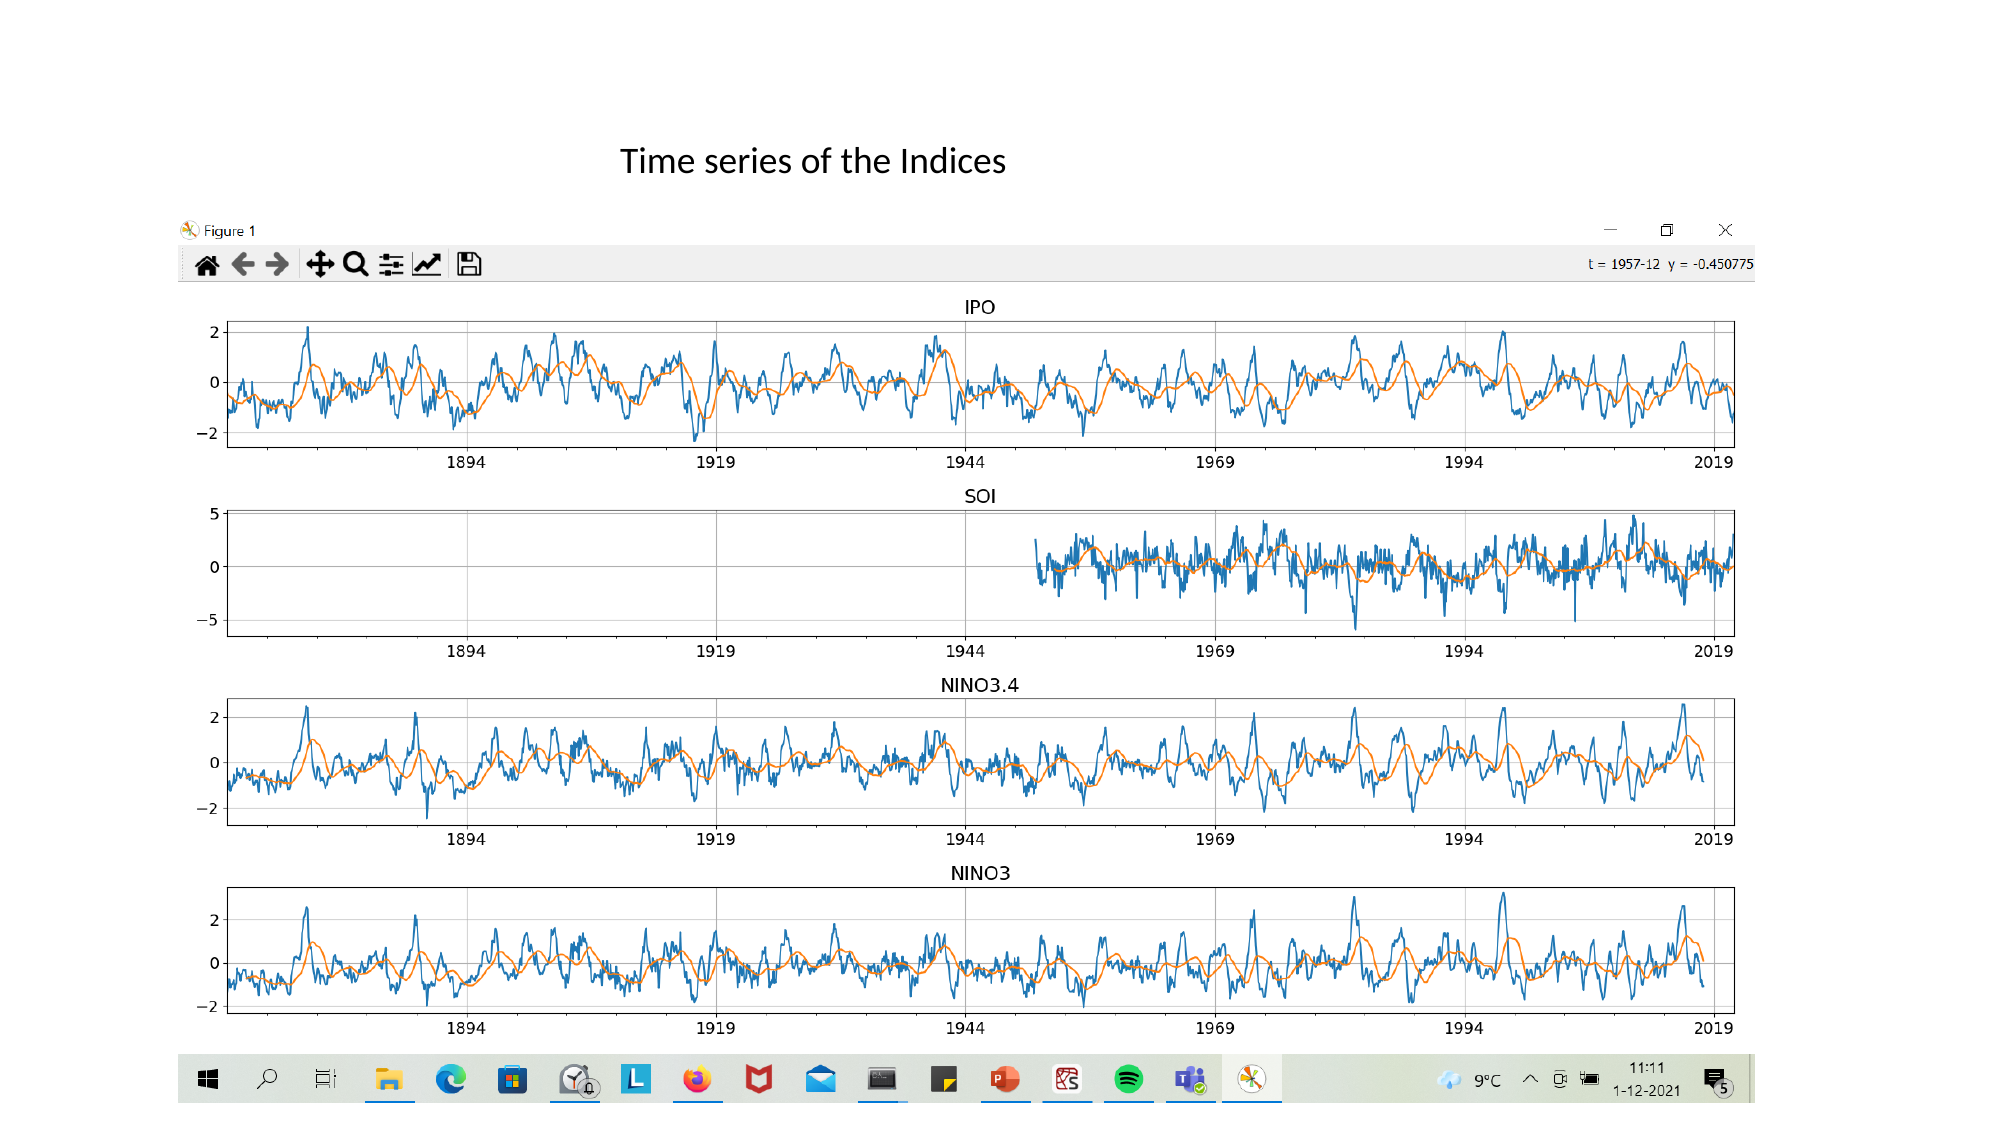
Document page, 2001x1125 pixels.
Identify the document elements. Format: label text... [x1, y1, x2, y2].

picture [178, 216, 1755, 1103]
text_box Time series of the Indices [605, 129, 1357, 189]
